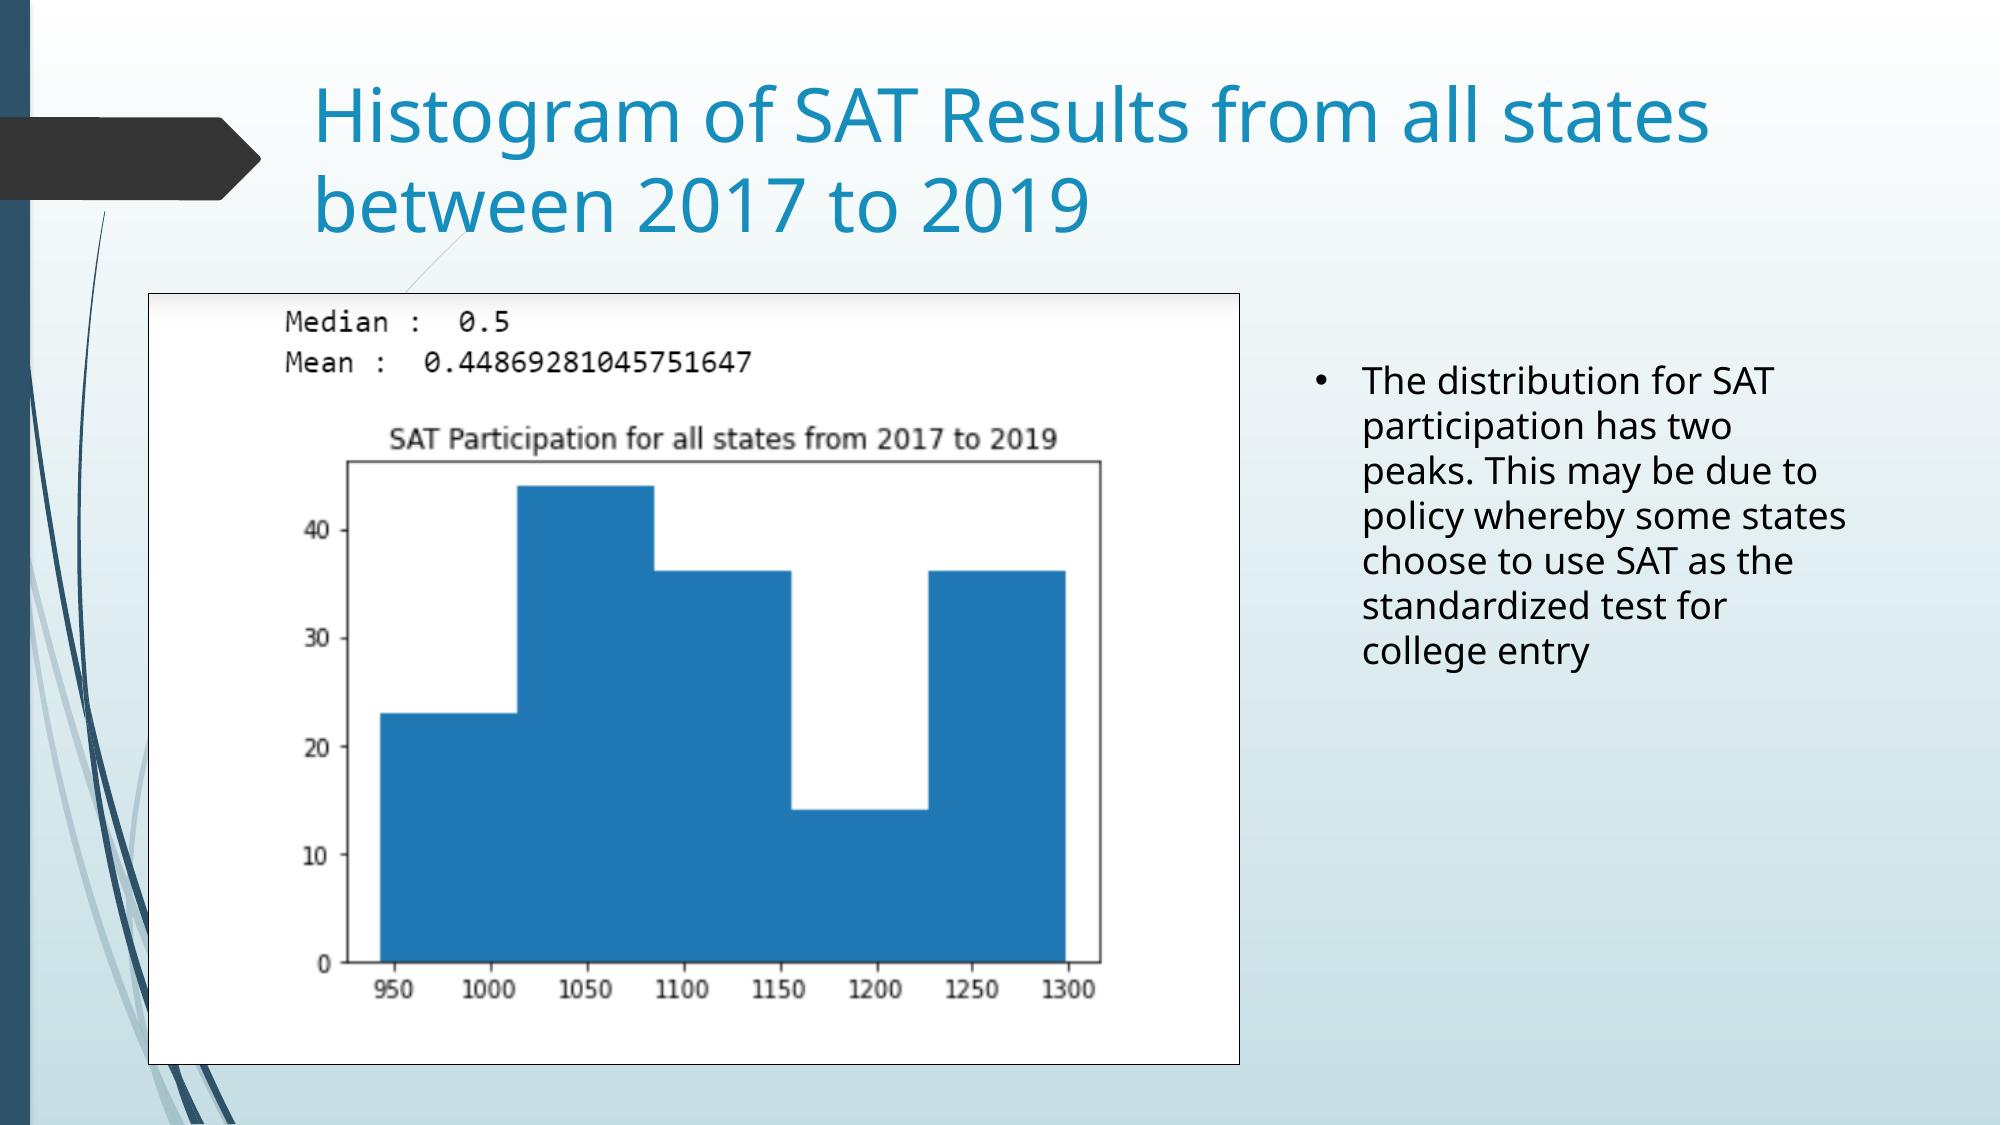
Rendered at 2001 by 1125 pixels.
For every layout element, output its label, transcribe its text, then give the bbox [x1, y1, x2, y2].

text_box The distribution for SAT participation has two peaks. This may be due to policy whereby some states choose to use SAT as the standardized test for college entry [1300, 349, 1866, 680]
title Histogram of SAT Results from all states between 2017 to 2019 [297, 60, 1760, 271]
picture [148, 293, 1240, 1065]
